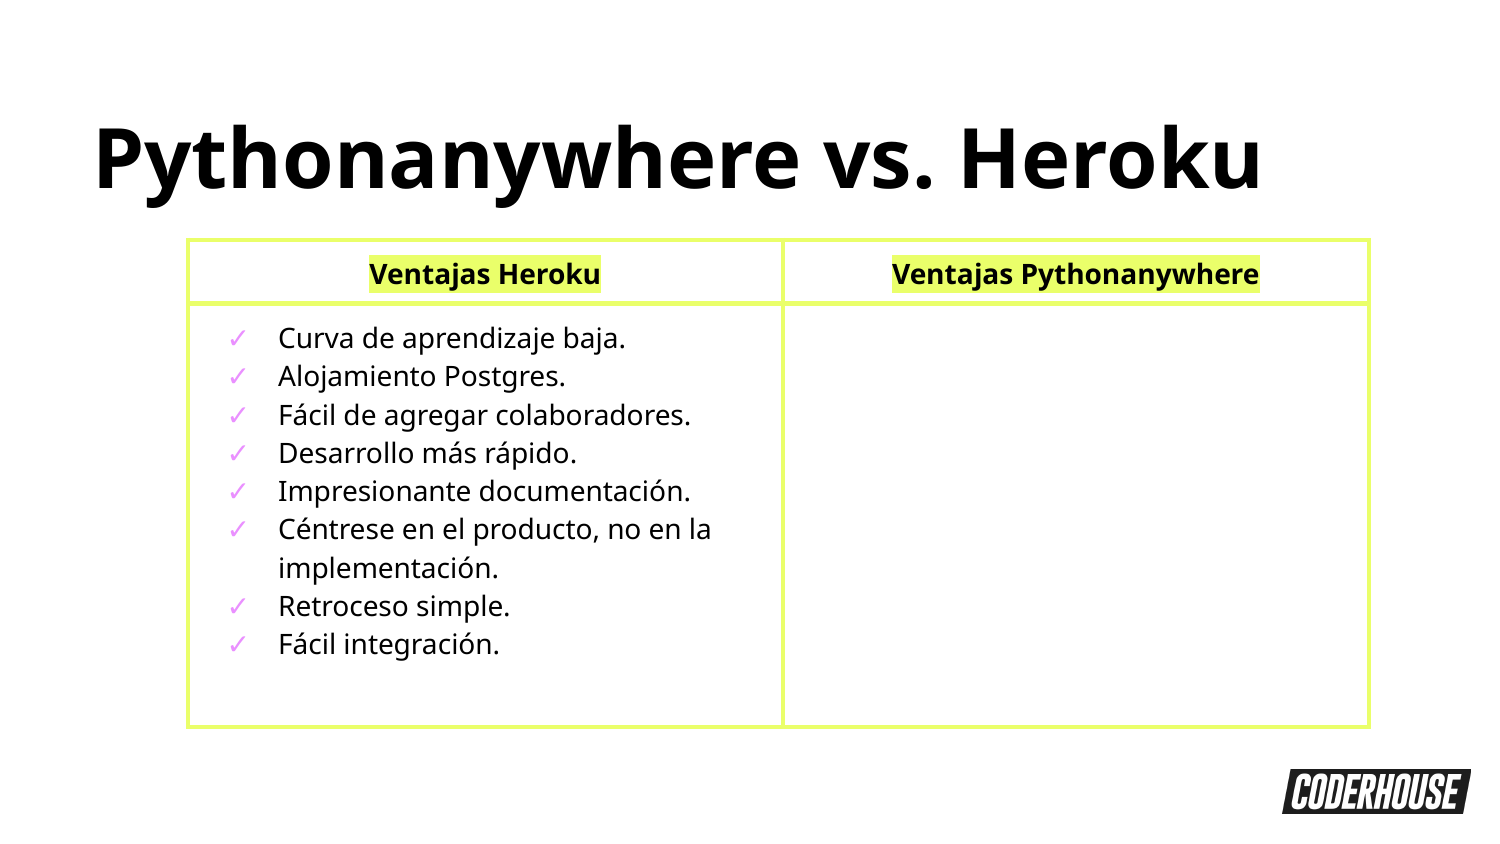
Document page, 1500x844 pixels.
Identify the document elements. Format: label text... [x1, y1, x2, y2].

table_cell Curva de aprendizaje baja. Alojamiento Postgres. Fácil de agregar colaboradores. Desarrollo más rápido. Impresionante documentación. Céntrese en el producto, no en la implementación. Retroceso simple. Fácil integración. [190, 306, 781, 725]
table_cell [785, 306, 1367, 725]
picture [1281, 769, 1471, 814]
text_box Pythonanywhere vs. Heroku [77, 101, 1414, 222]
table_header Ventajas Heroku [190, 242, 781, 301]
table_header Ventajas Pythonanywhere [785, 242, 1367, 301]
